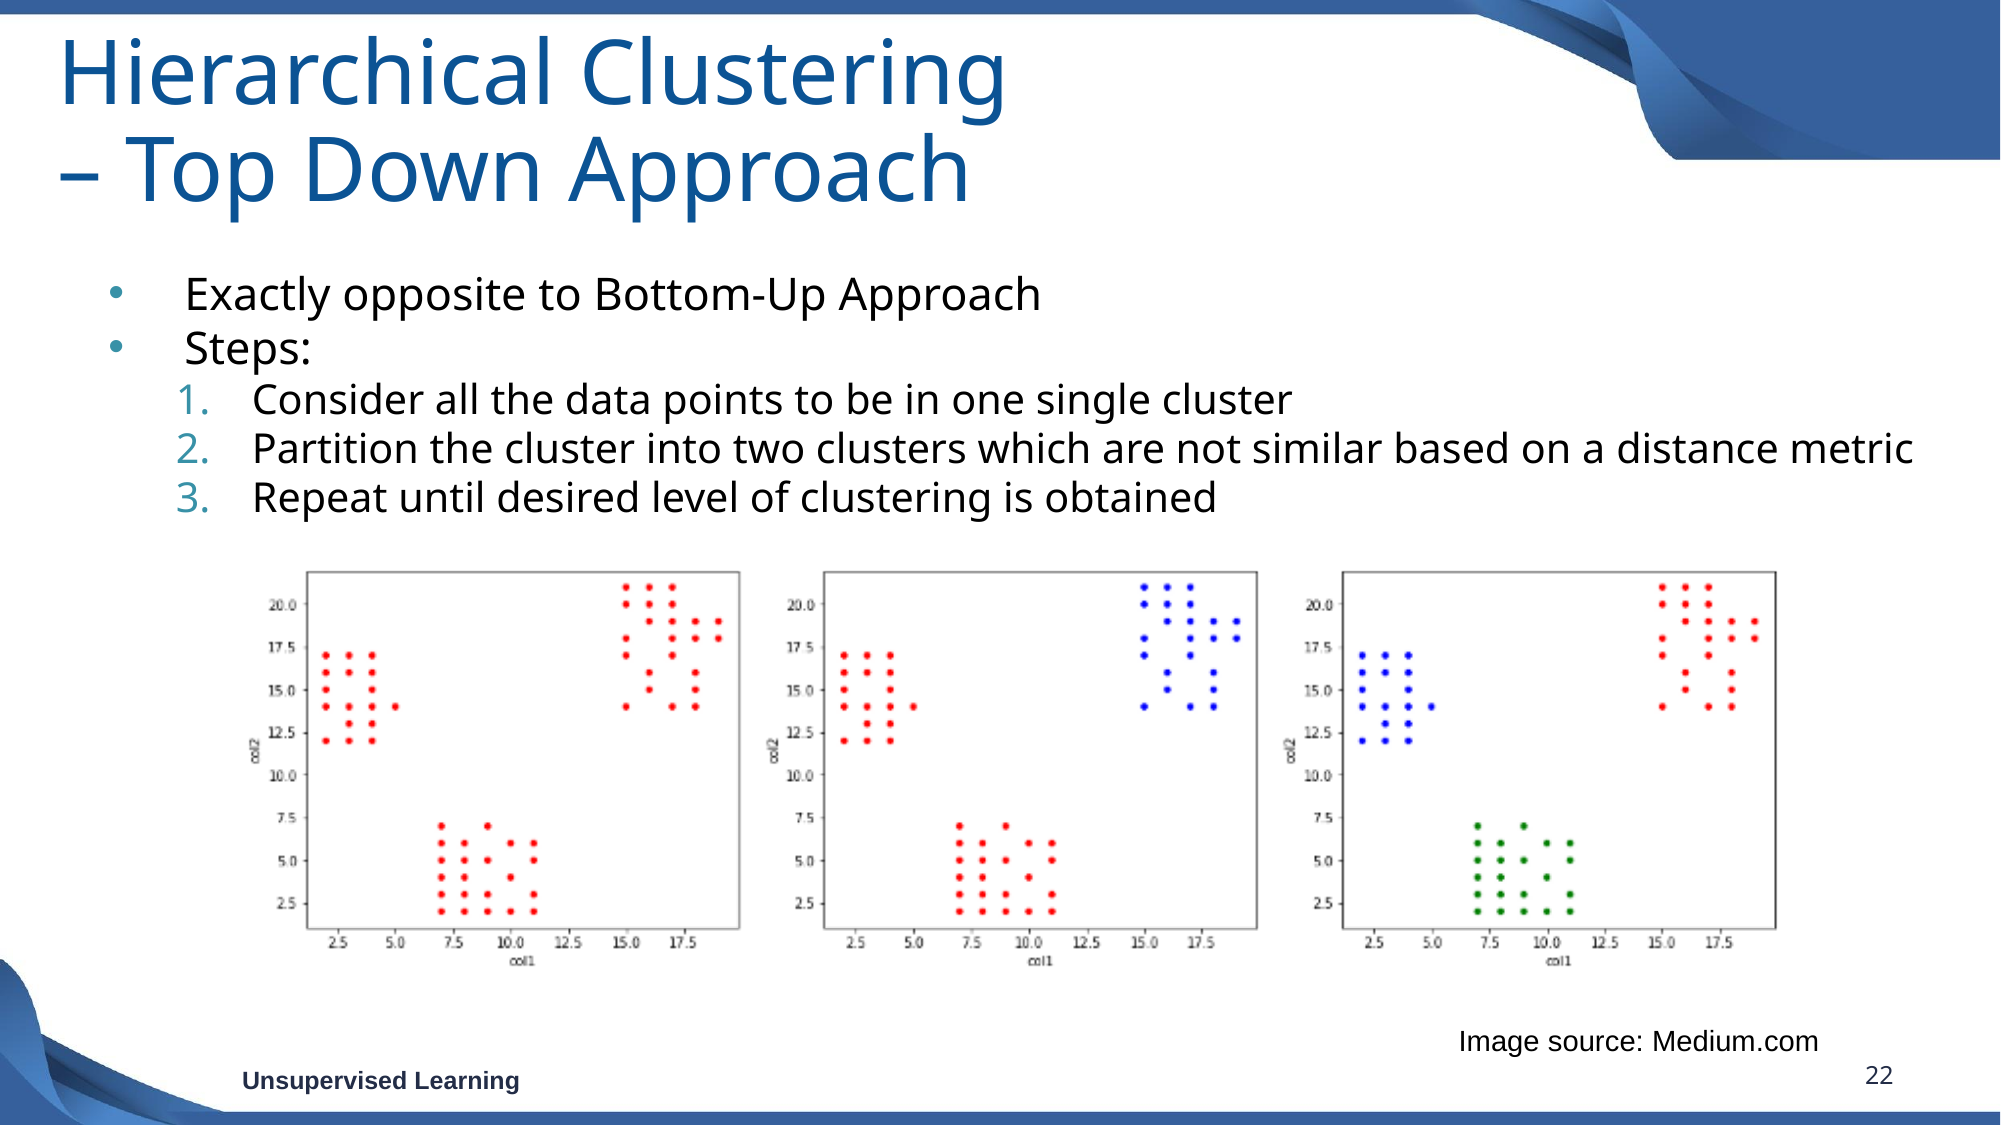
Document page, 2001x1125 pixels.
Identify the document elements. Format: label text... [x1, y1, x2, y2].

picture [0, 0, 2001, 1125]
text_box Image source: Medium.com [1443, 1015, 1835, 1065]
list Exactly opposite to Bottom-Up Approach Steps: Consider all the data points to be in one single cluster Partition the cluster into two clusters which are not similar based on a distance metric Repeat until desired level of clustering is obtained [93, 257, 1958, 563]
title Hierarchical Clustering – Top Down Approach [42, 14, 1768, 233]
